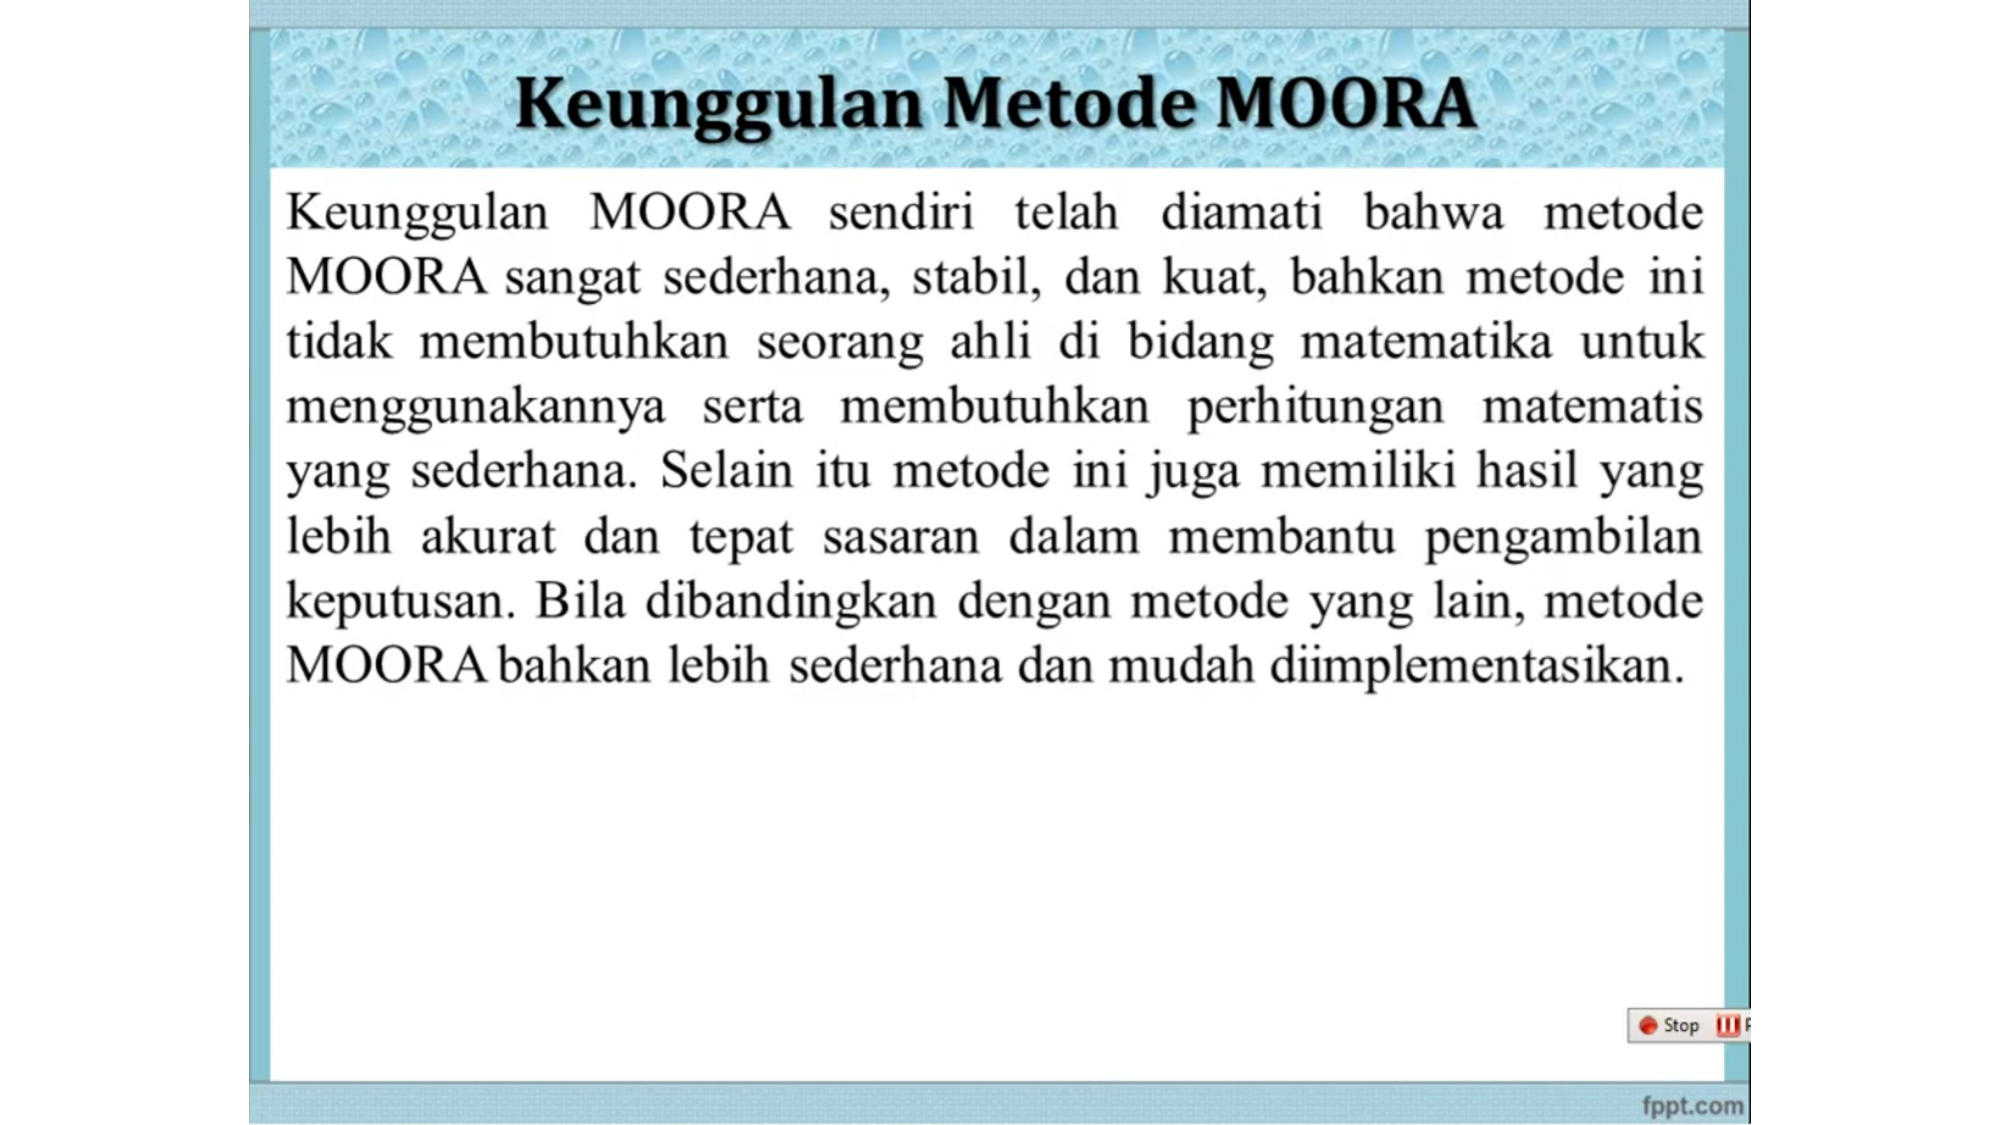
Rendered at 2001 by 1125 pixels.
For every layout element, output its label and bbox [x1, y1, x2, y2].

picture [249, 0, 1751, 1125]
